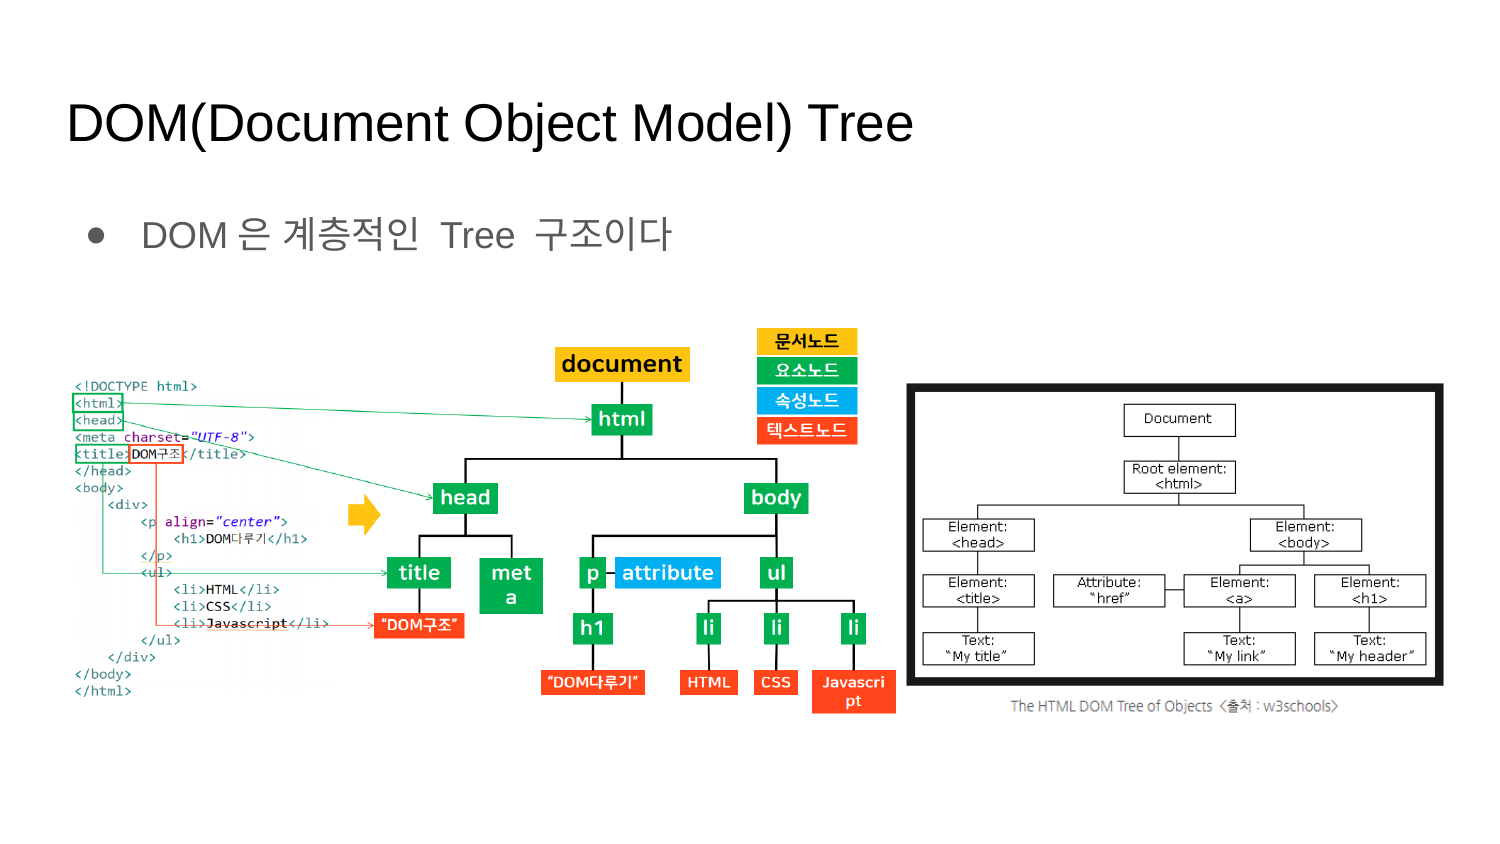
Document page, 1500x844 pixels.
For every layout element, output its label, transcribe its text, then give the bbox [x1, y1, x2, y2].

title DOM(Document Object Model) Tree [51, 72, 1449, 167]
list DOM은 계층적인 Tree 구조이다 [51, 189, 887, 296]
picture [66, 328, 1451, 719]
